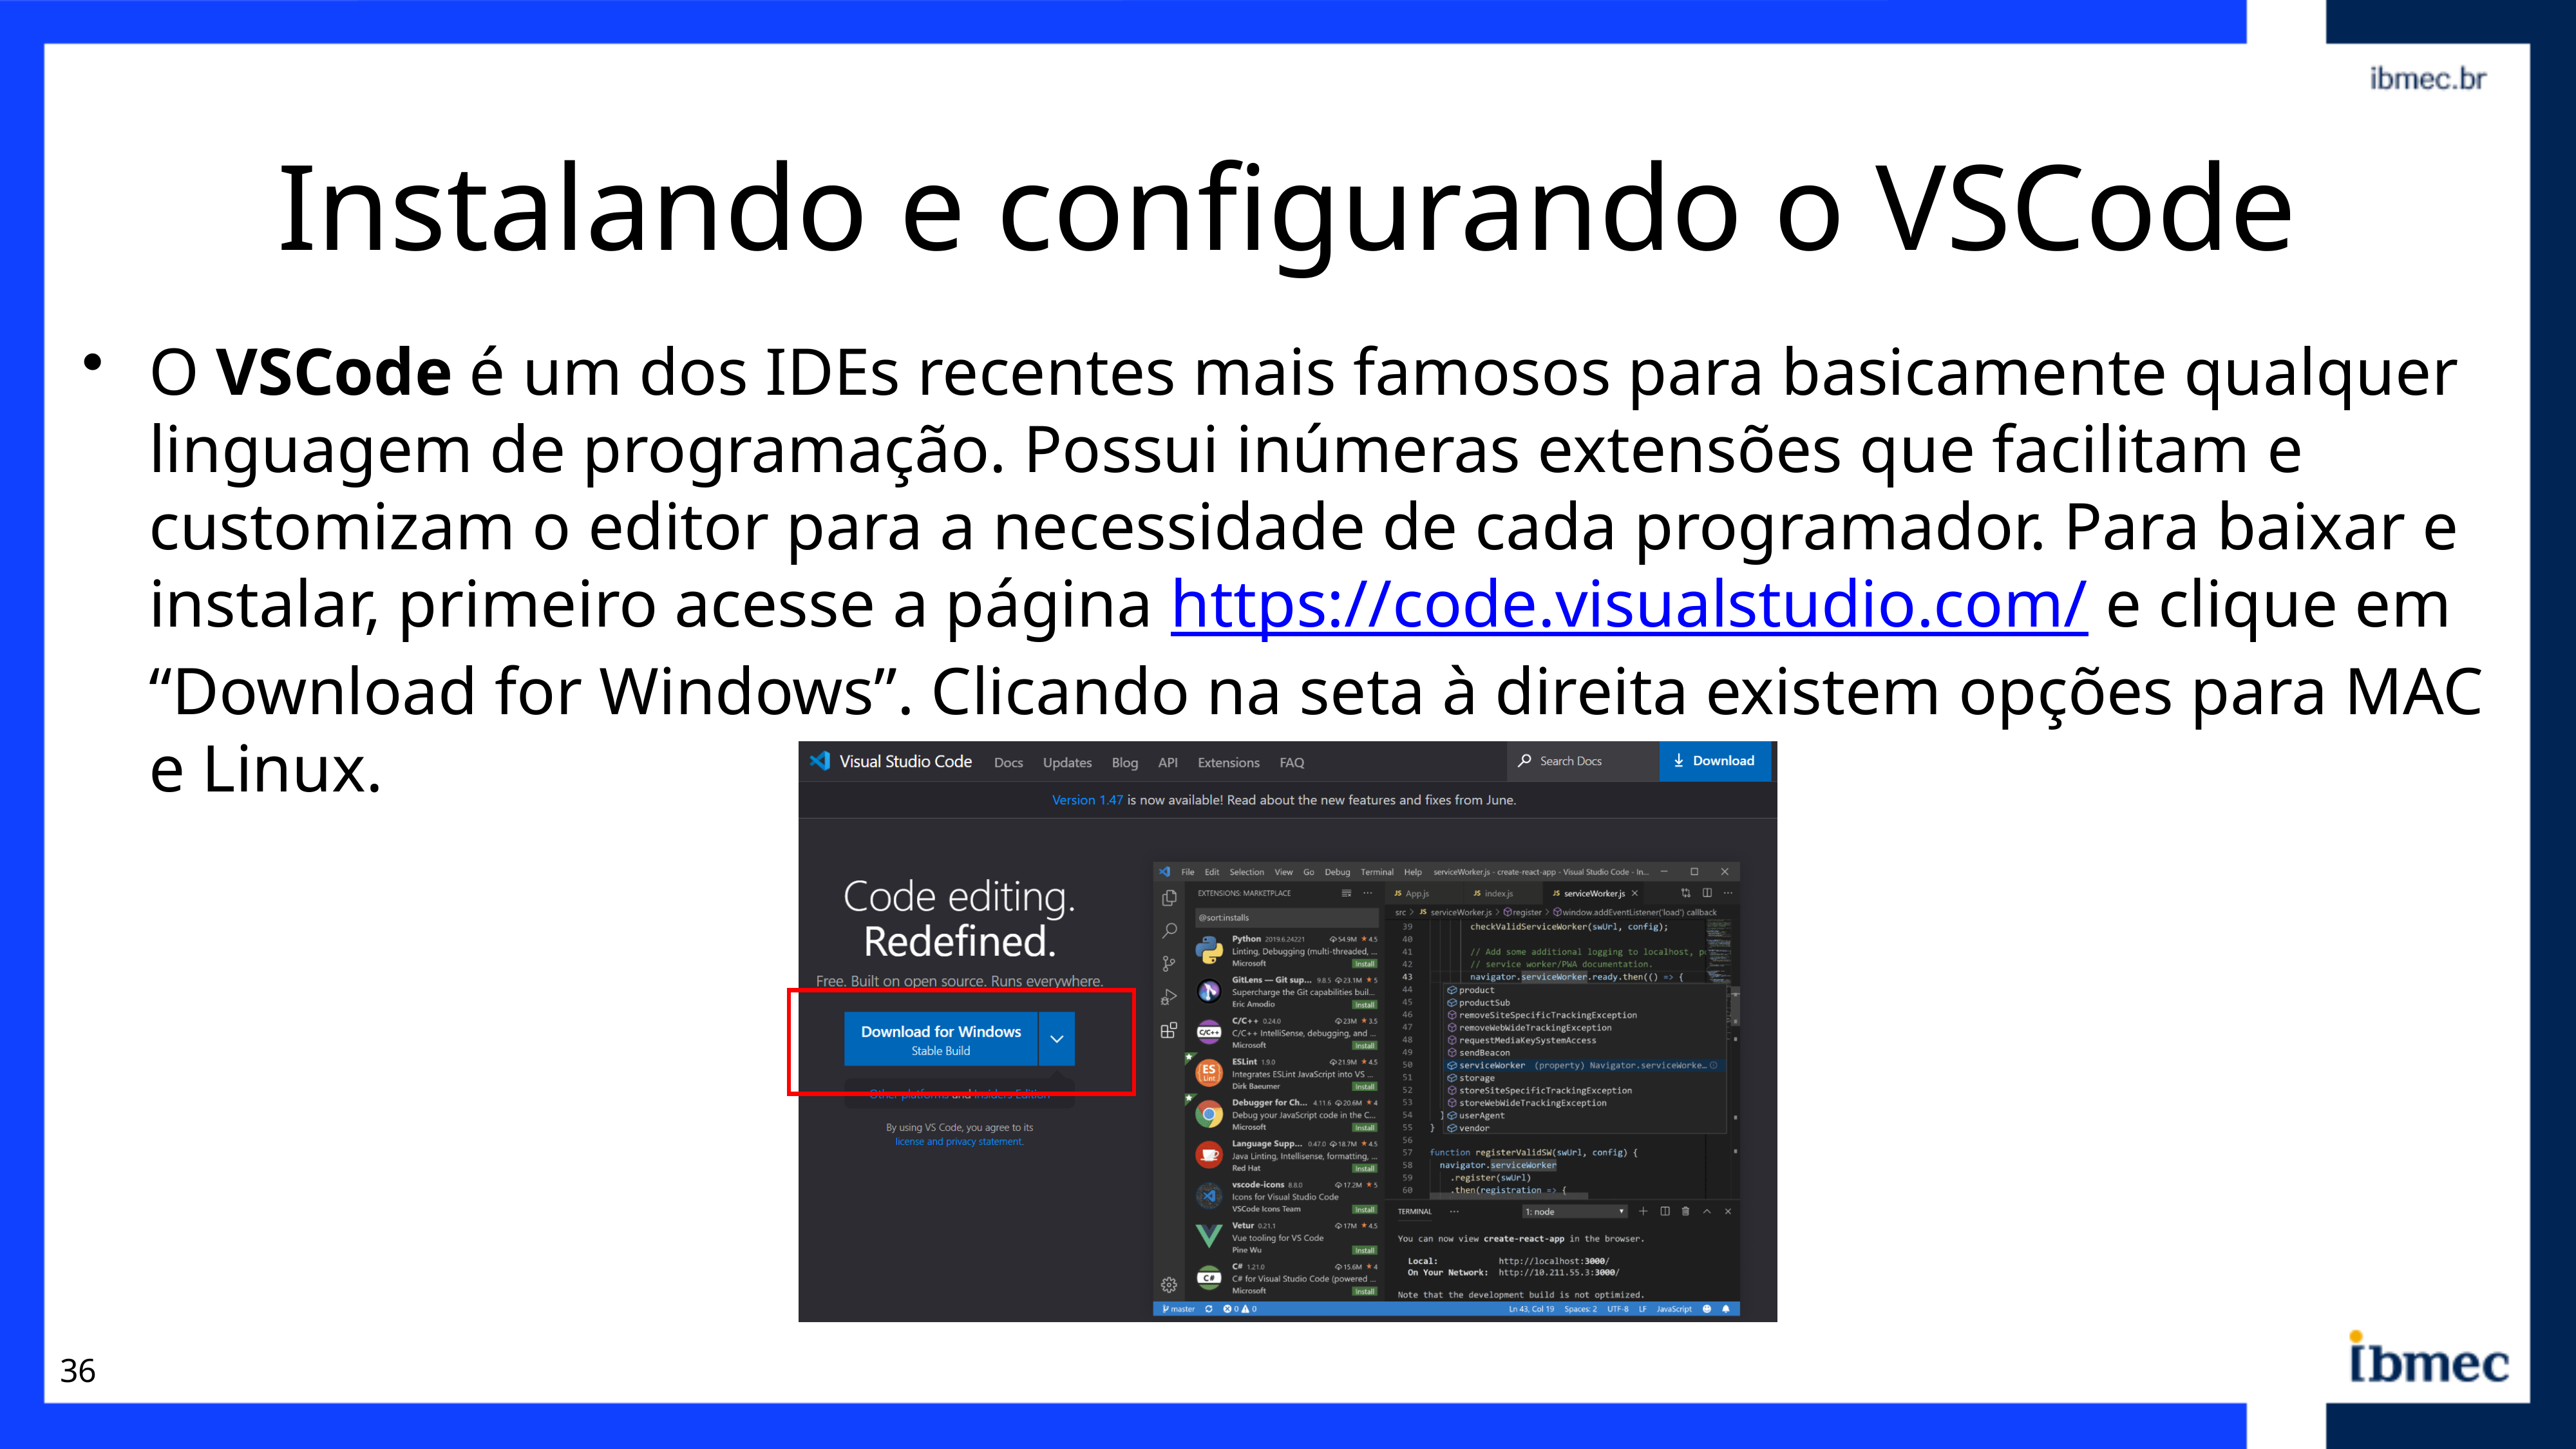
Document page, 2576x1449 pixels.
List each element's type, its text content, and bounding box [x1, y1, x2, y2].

picture [0, 0, 2576, 1449]
list O VSCode é um dos IDEs recentes mais famosos para basicamente qualquer linguagem de programação. Possui inúmeras extensões que facilitam e customizam o editor para a necessidade de cada programador. Para baixar e instalar, primeiro acesse a página https://code.visualstudio.com/ e clique em “Download for Windows”. Clicando na seta à direita existem opções para MAC e Linux. [76, 325, 2498, 1327]
slide_number 36 [54, 1344, 103, 1449]
text_box [788, 990, 799, 1094]
title Instalando e configurando o VSCode [76, 104, 2498, 303]
